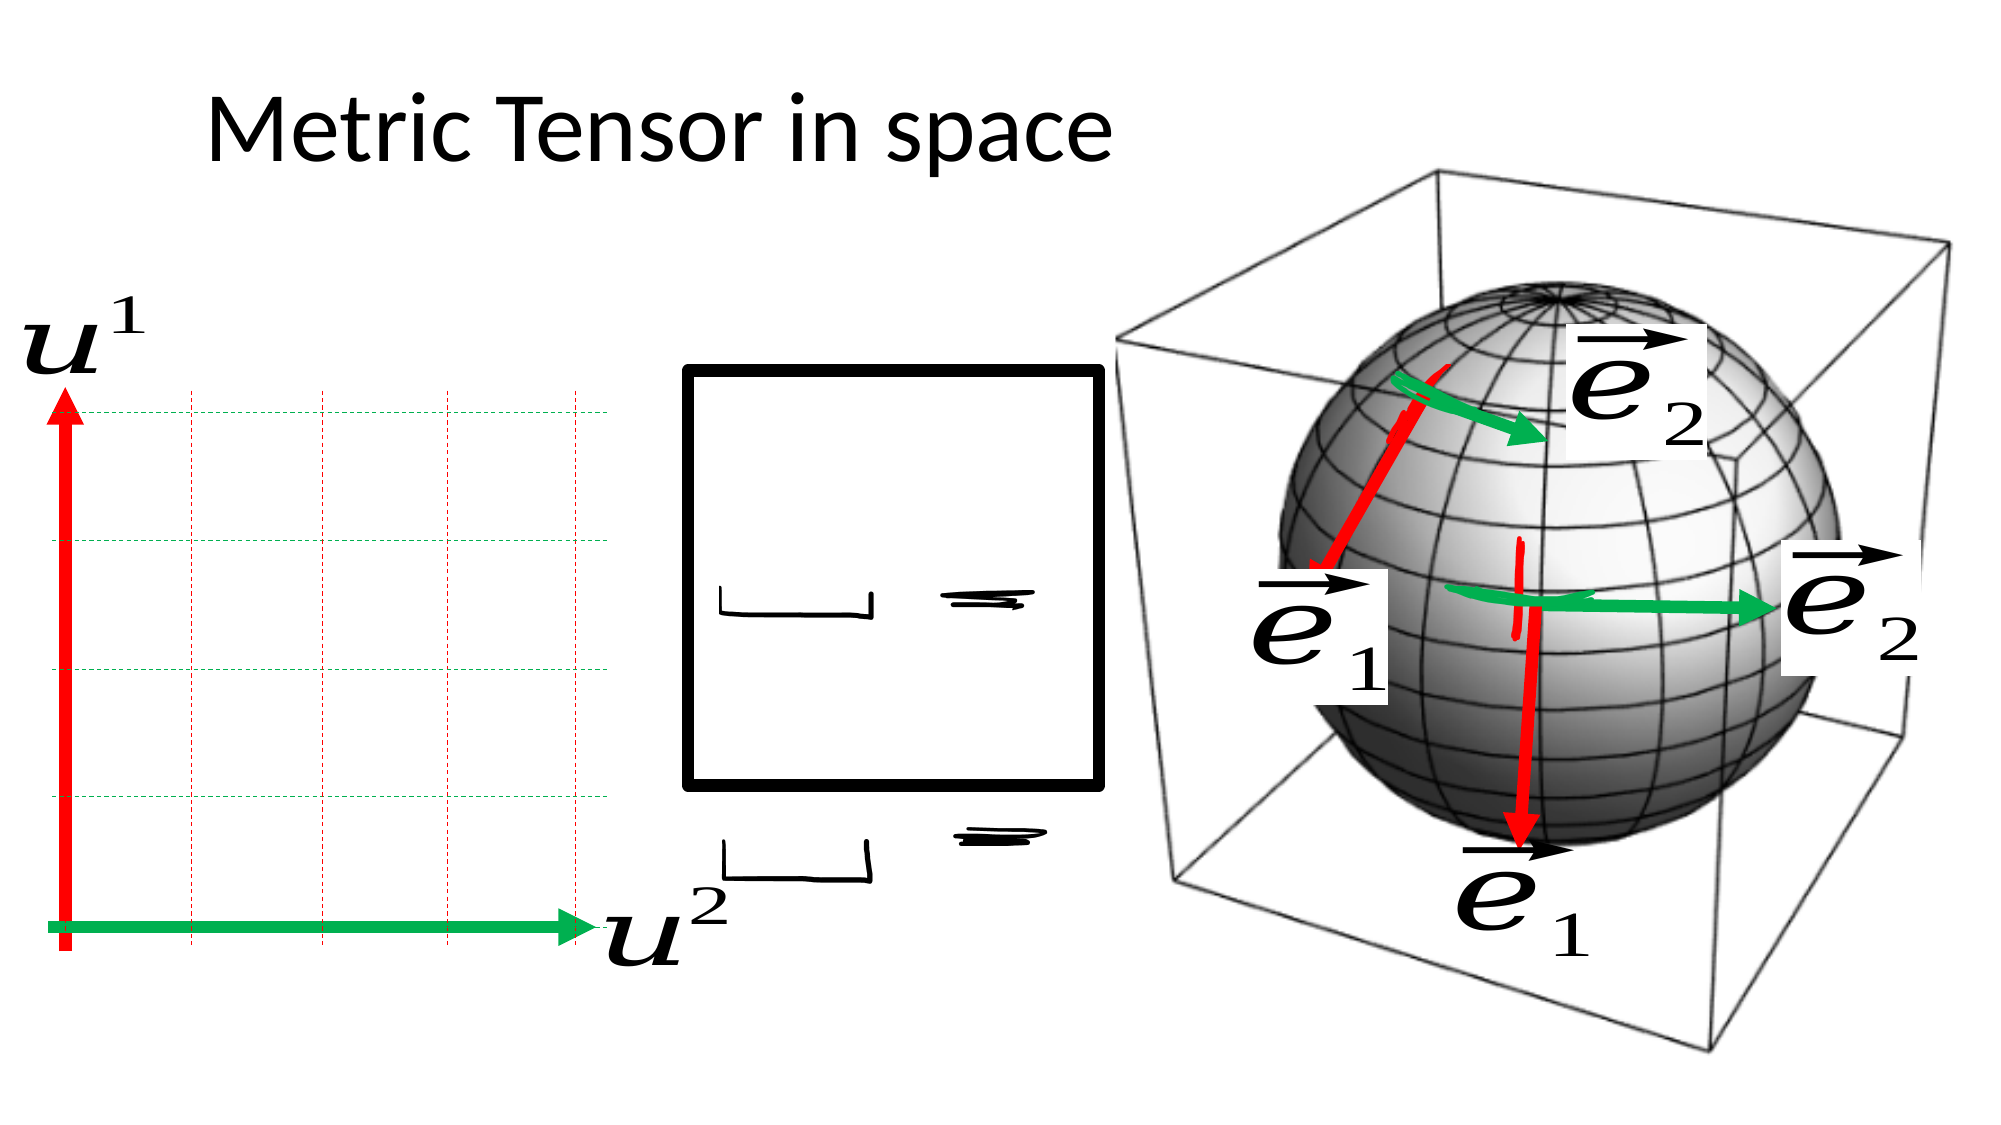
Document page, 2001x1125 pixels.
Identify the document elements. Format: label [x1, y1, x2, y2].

text_box [14, 280, 735, 989]
text_box [1530, 539, 1922, 676]
text_box [1424, 323, 1707, 461]
text_box [1451, 600, 1592, 972]
text_box [1247, 389, 1429, 706]
picture [735, 364, 1105, 892]
text_box [1105, 165, 1978, 1065]
